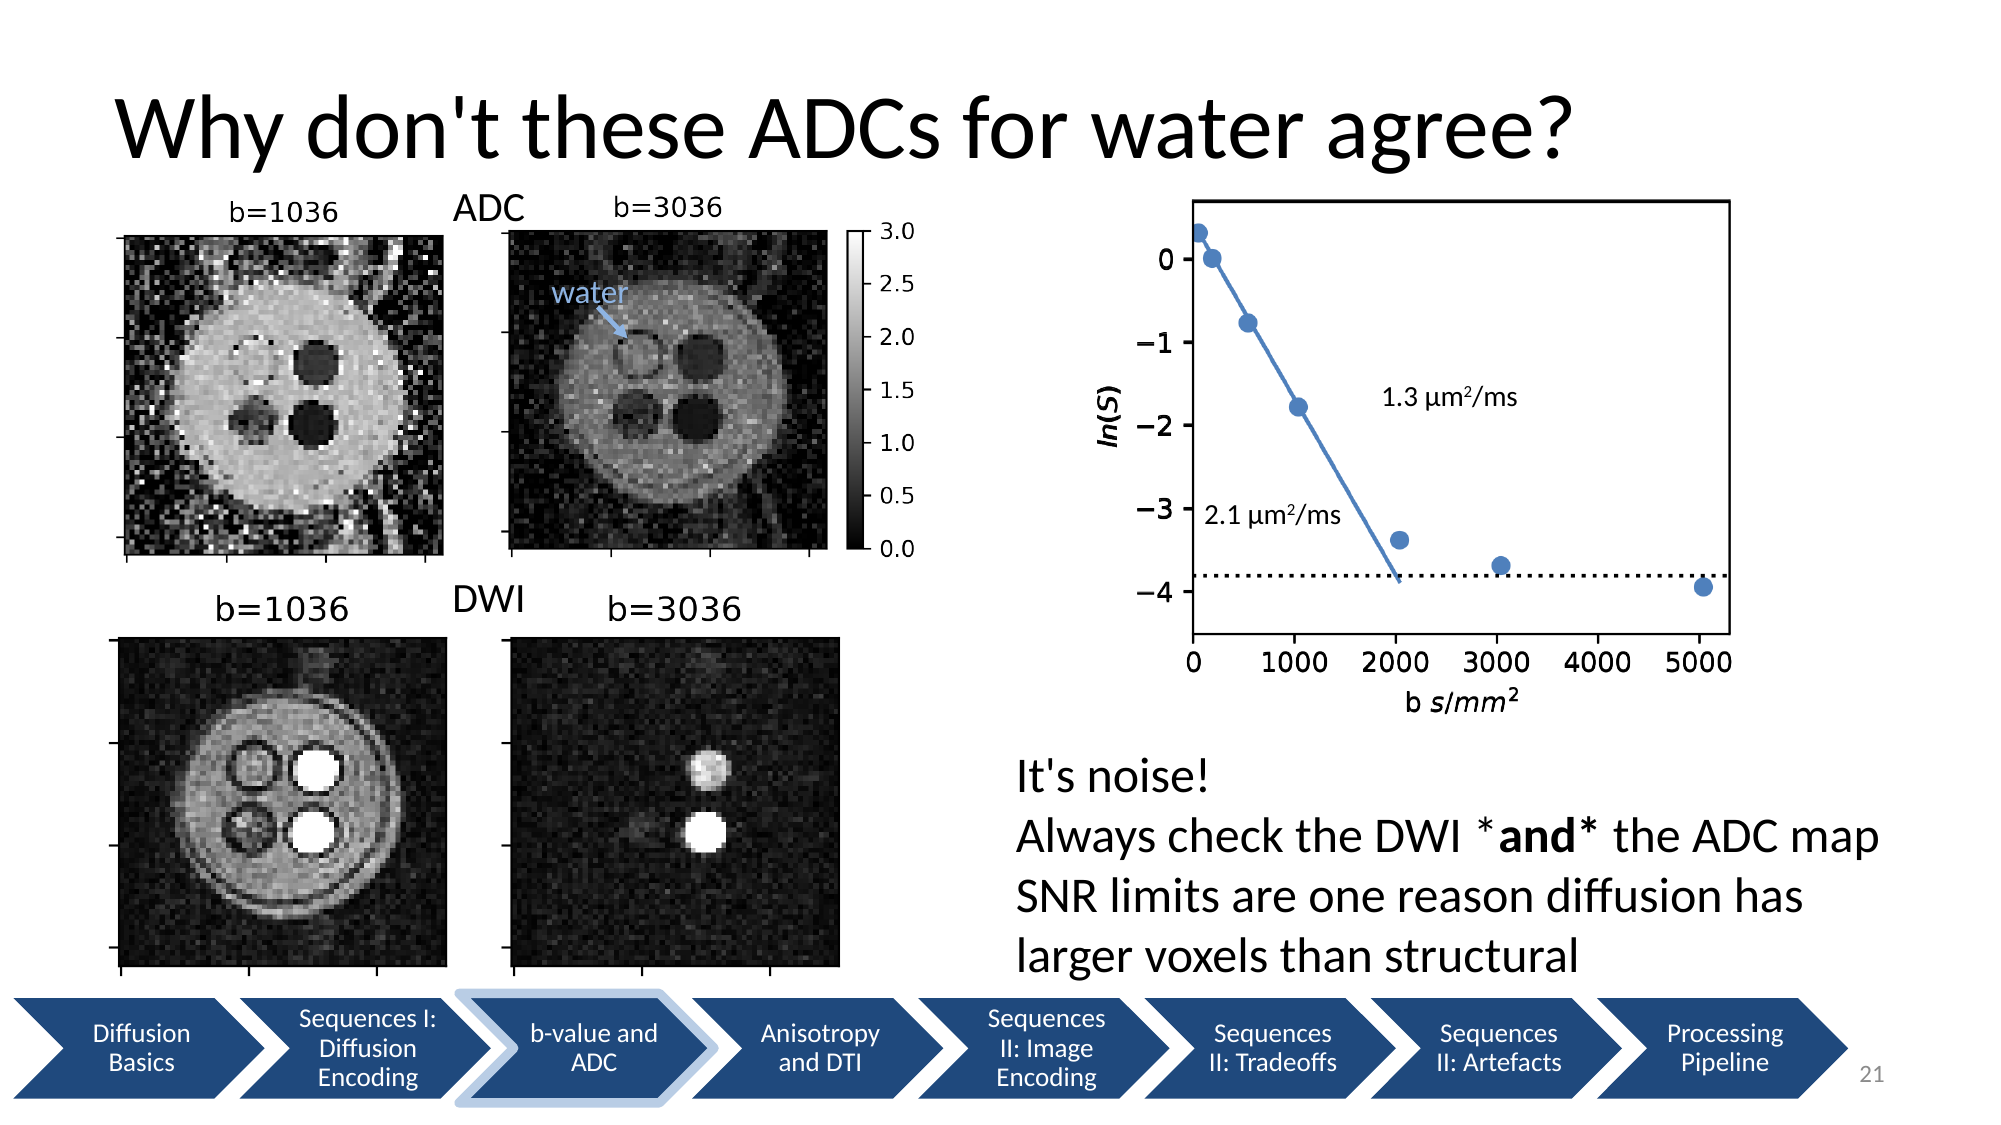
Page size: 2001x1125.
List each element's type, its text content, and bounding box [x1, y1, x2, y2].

picture [78, 171, 933, 968]
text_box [597, 306, 628, 339]
text_box It's noise! Always check the DWI *and* the ADC map SNR limits are one reason diffusion has larger voxels than structural [1000, 734, 1902, 990]
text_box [12, 968, 1849, 1125]
picture [1060, 198, 1749, 760]
text_box ADC [437, 171, 476, 237]
slide_number 21 [1849, 1042, 1900, 1103]
title Why don't these ADCs for water agree? [99, 46, 1900, 211]
